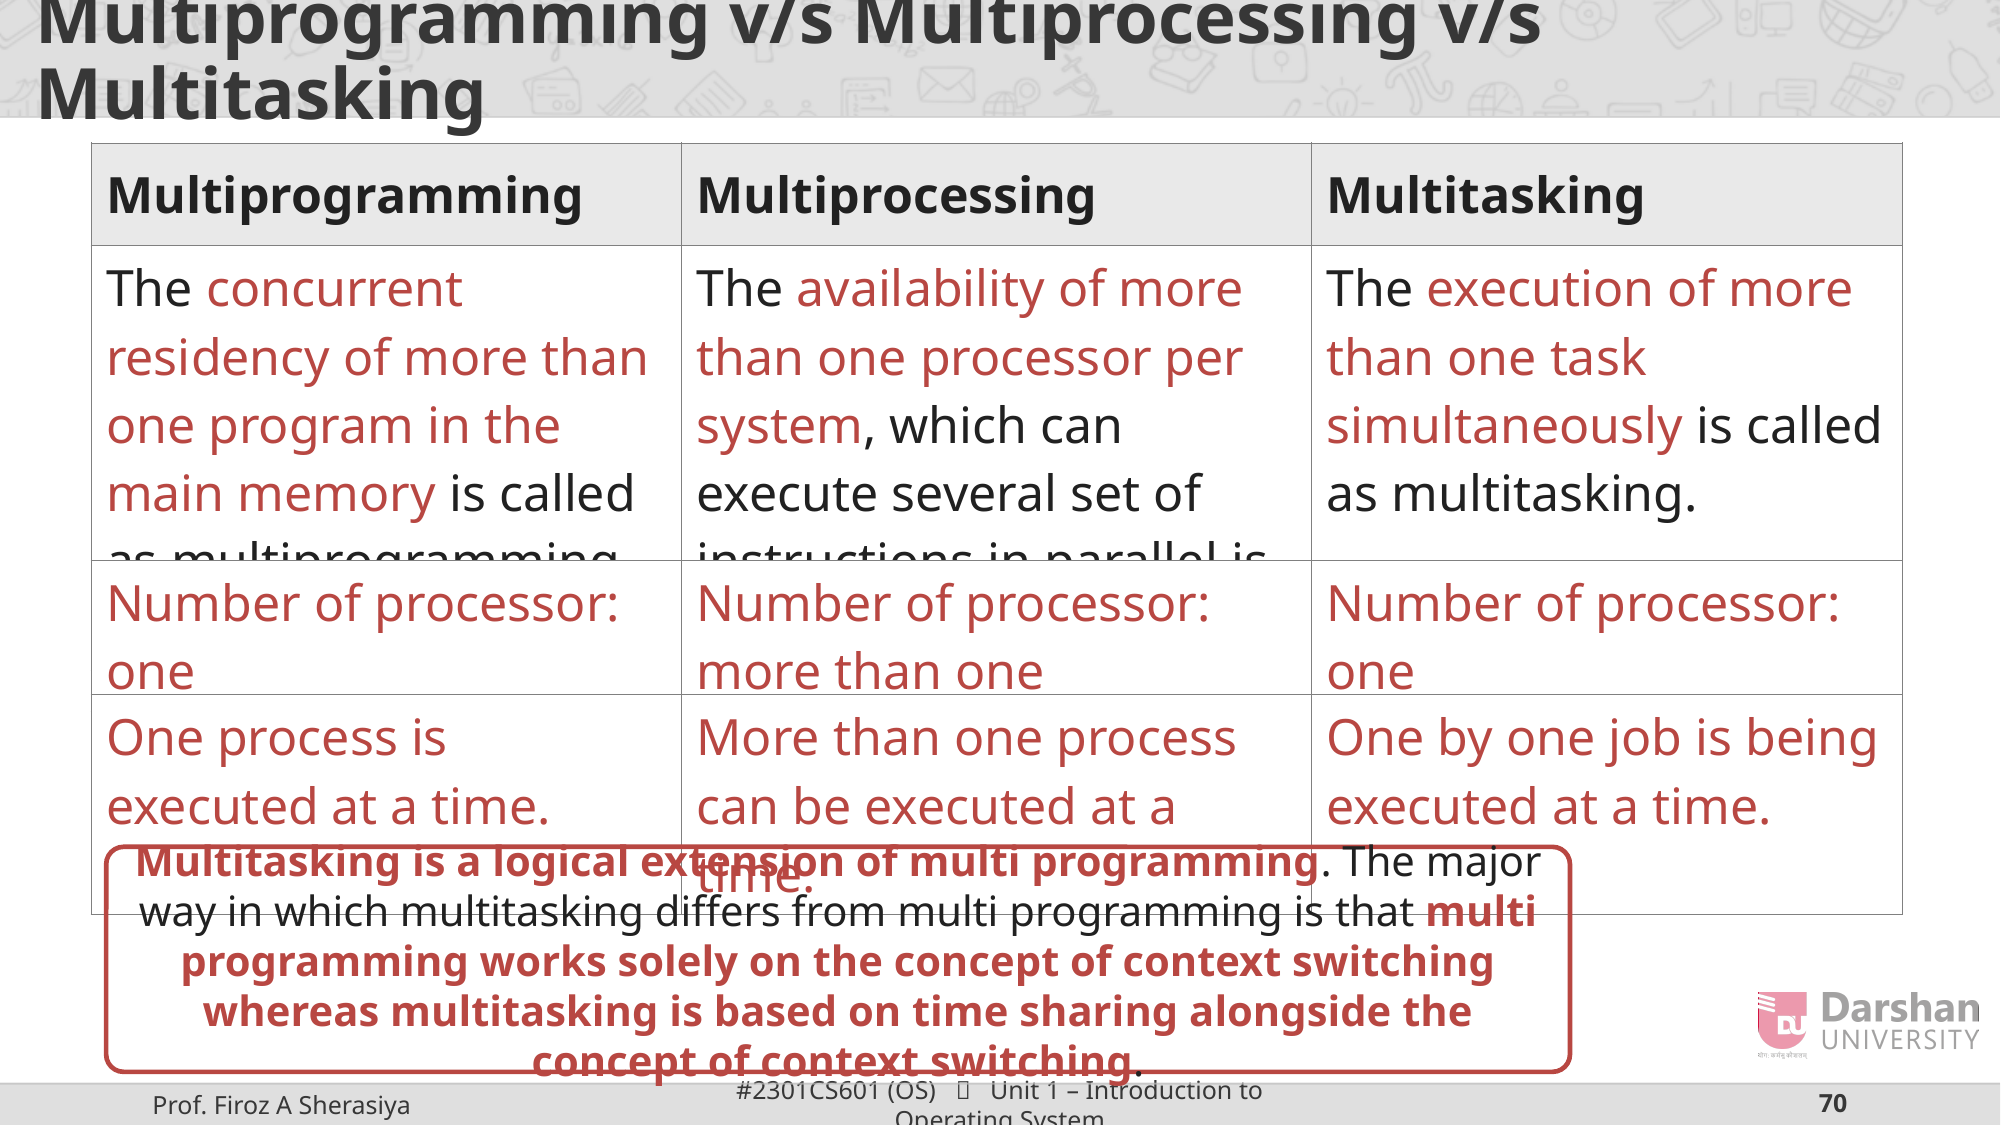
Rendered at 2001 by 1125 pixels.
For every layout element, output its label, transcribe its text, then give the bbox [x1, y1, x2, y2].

table_header More than one process can be executed at a time. [682, 695, 1311, 845]
table_header The execution of more than one task simultaneously is called as multitasking. [1312, 246, 1902, 560]
table_header Multiprogramming [92, 144, 681, 245]
table_header Number of processor: more than one [682, 561, 1311, 694]
table_header The availability of more than one processor per system, which can execute several set of instructions in parallel is called as multiprocessing [682, 246, 1311, 560]
table_header Number of processor: one [1312, 561, 1902, 694]
table_header The concurrent residency of more than one program in the main memory is called as multiprogramming. [92, 246, 681, 560]
table_header Multiprocessing [682, 144, 1311, 245]
text_box Multitasking is a logical extension of multi programming. The major way in which multitasking differs from multi programming is that multi programming works solely on the concept of context switching whereas multitasking is based on time sharing alongside the concept of context switching. [105, 845, 1572, 1073]
table_header One by one job is being executed at a time. [1312, 695, 1902, 914]
list [21, 141, 1979, 1059]
table_header One process is executed at a time. [92, 695, 681, 914]
table_header Number of processor: one [92, 561, 681, 694]
title Multiprogramming v/s Multiprocessing v/s Multitasking [0, 0, 2000, 117]
table_header Multitasking [1312, 144, 1902, 245]
